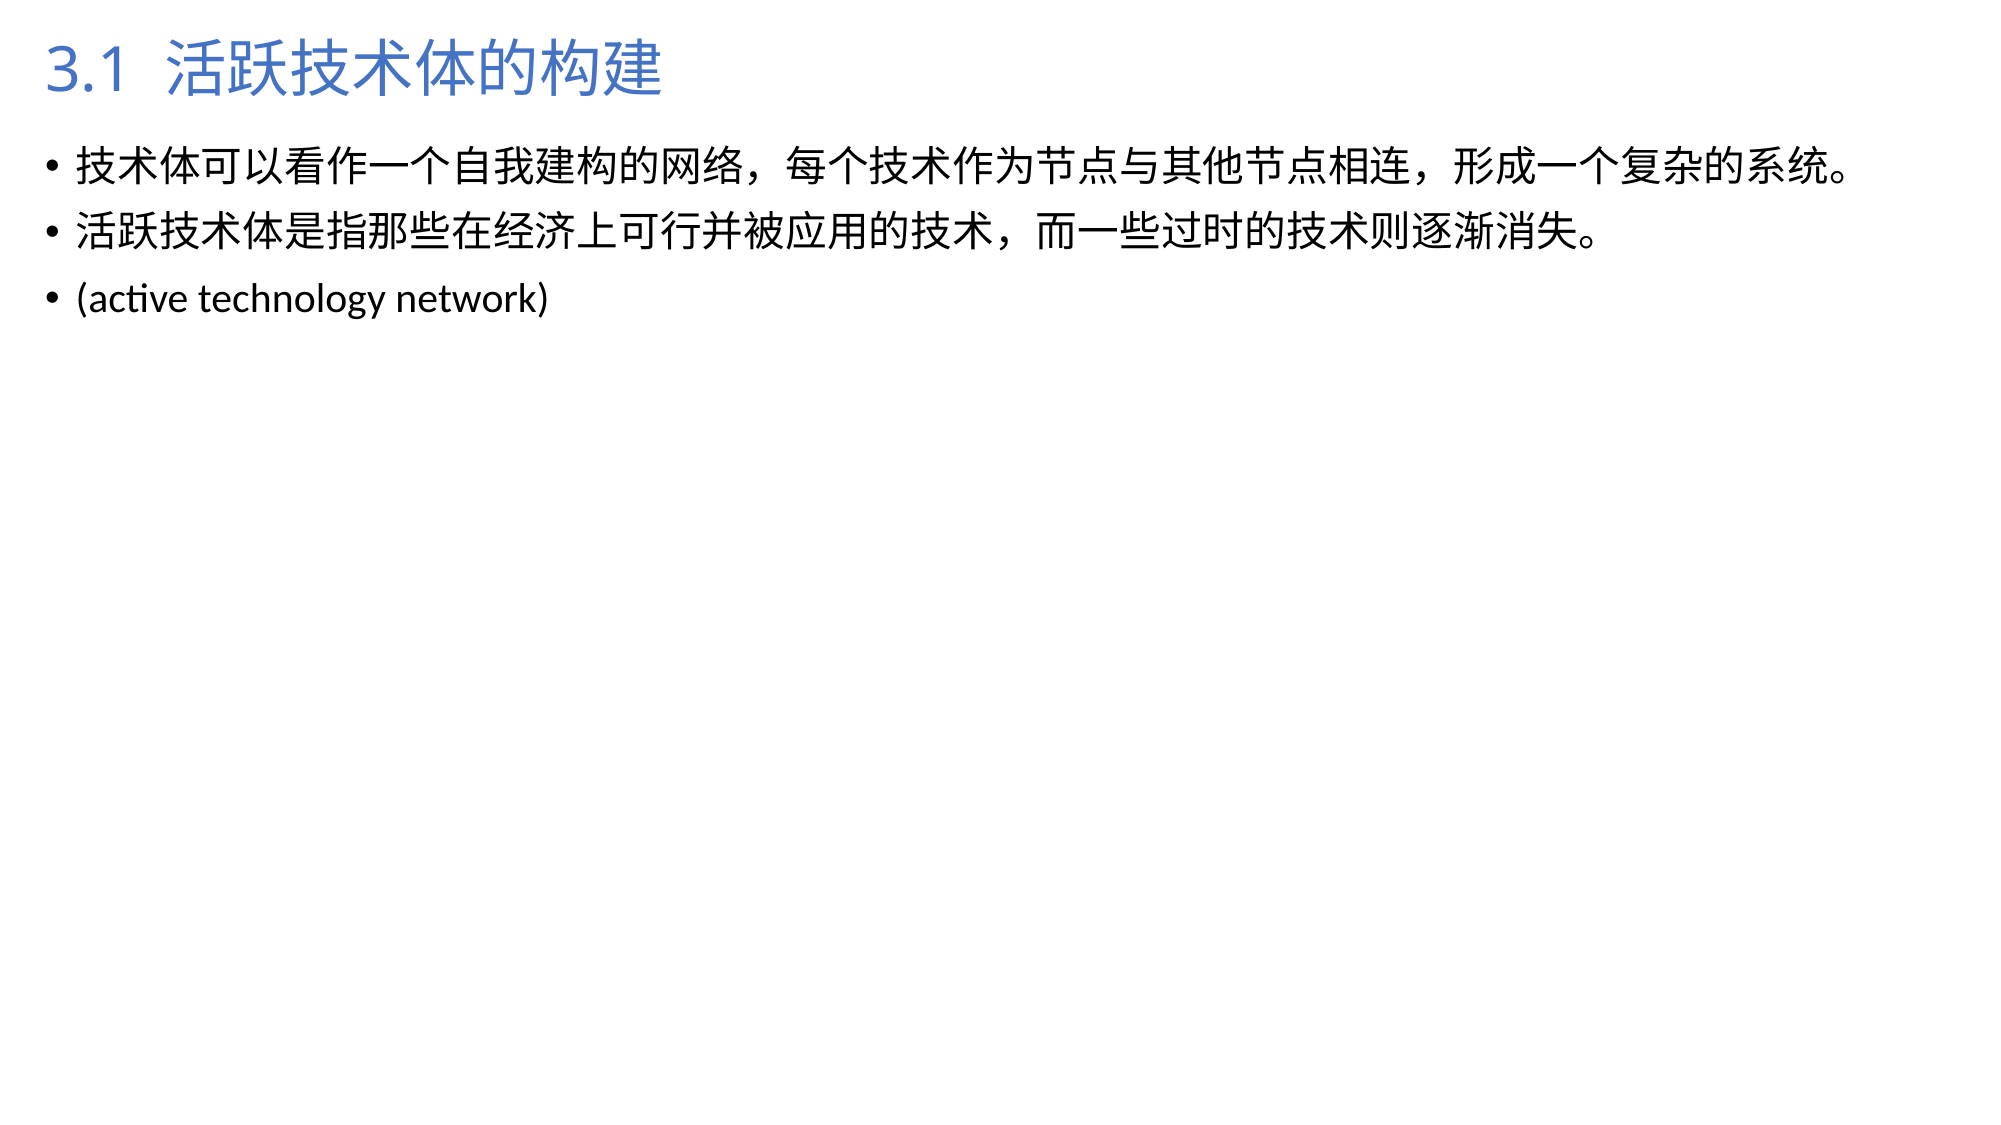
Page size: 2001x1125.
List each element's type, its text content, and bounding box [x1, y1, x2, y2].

title 3.1 活跃技术体的构建 [30, 29, 1970, 93]
list 技术体可以看作一个自我建构的网络，每个技术作为节点与其他节点相连，形成一个复杂的系统。 活跃技术体是指那些在经济上可行并被应用的技术，而一些过时的技术则逐渐消失。 (active technology network) [30, 137, 1970, 1065]
